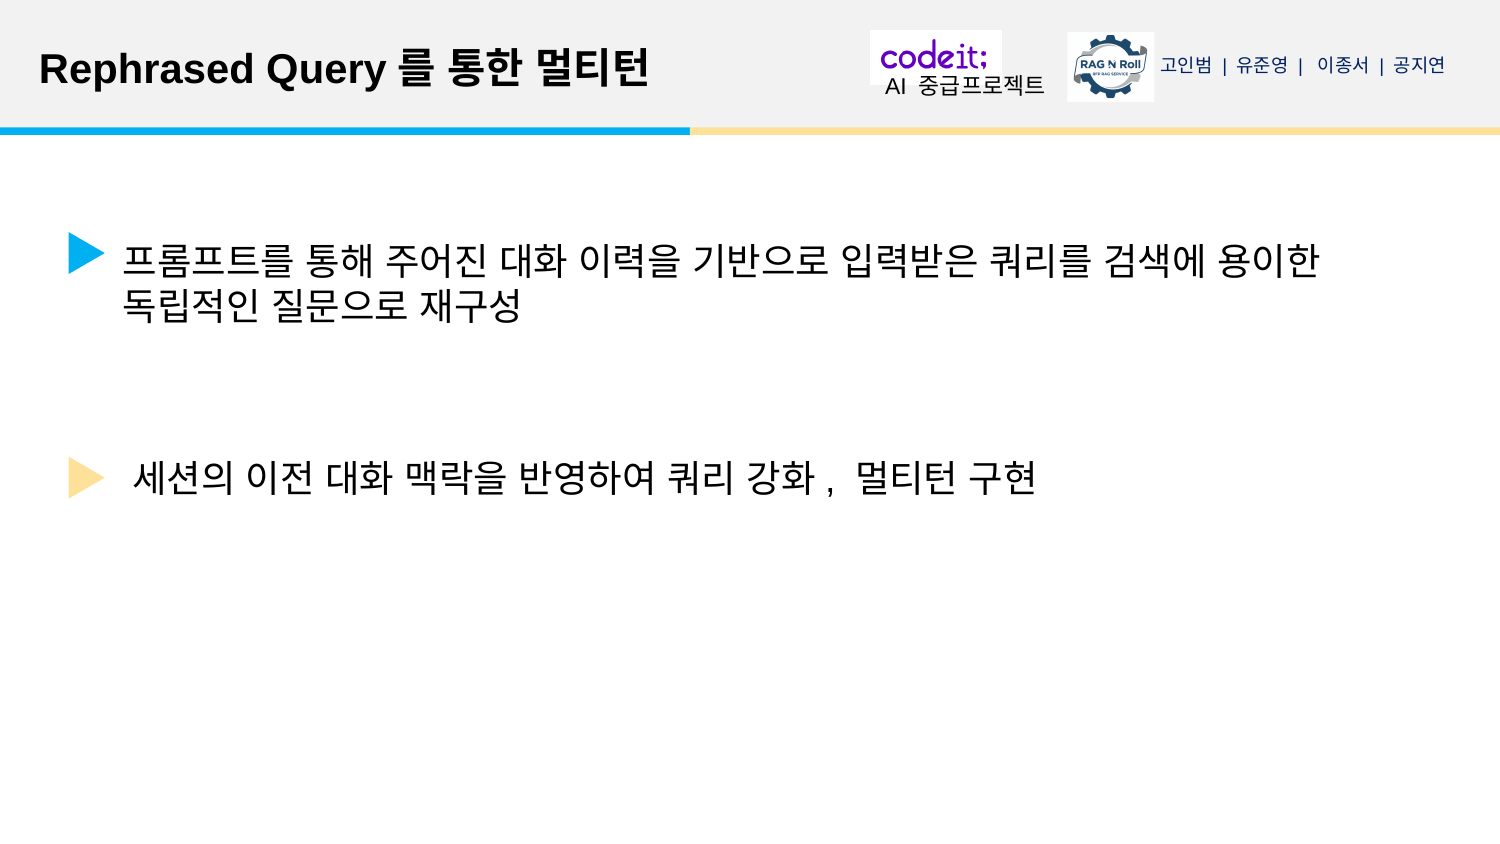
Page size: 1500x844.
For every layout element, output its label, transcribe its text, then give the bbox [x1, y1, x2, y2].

text_box [759, 0, 1500, 127]
text_box 세션의 이전 대화 맥락을 반영하여 쿼리 강화, 멀티턴 구현 [759, 439, 1407, 515]
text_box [1069, 32, 1496, 103]
text_box 세션의 이전 대화 맥락을 반영하여 쿼리 강화, 멀티턴 구현 [102, 439, 740, 515]
text_box Rephrased Query를 통한 멀티턴 [23, 34, 690, 100]
text_box [68, 456, 105, 499]
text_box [869, 30, 1068, 108]
text_box [0, 0, 740, 127]
text_box 프롬프트를 통해 주어진 대화 이력을 기반으로 입력받은 쿼리를 검색에 용이한 독립적인 질문으로 재구성 [93, 222, 740, 388]
text_box [68, 232, 105, 275]
text_box 프롬프트를 통해 주어진 대화 이력을 기반으로 입력받은 쿼리를 검색에 용이한 독립적인 질문으로 재구성 [759, 222, 1407, 388]
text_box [746, 0, 754, 844]
